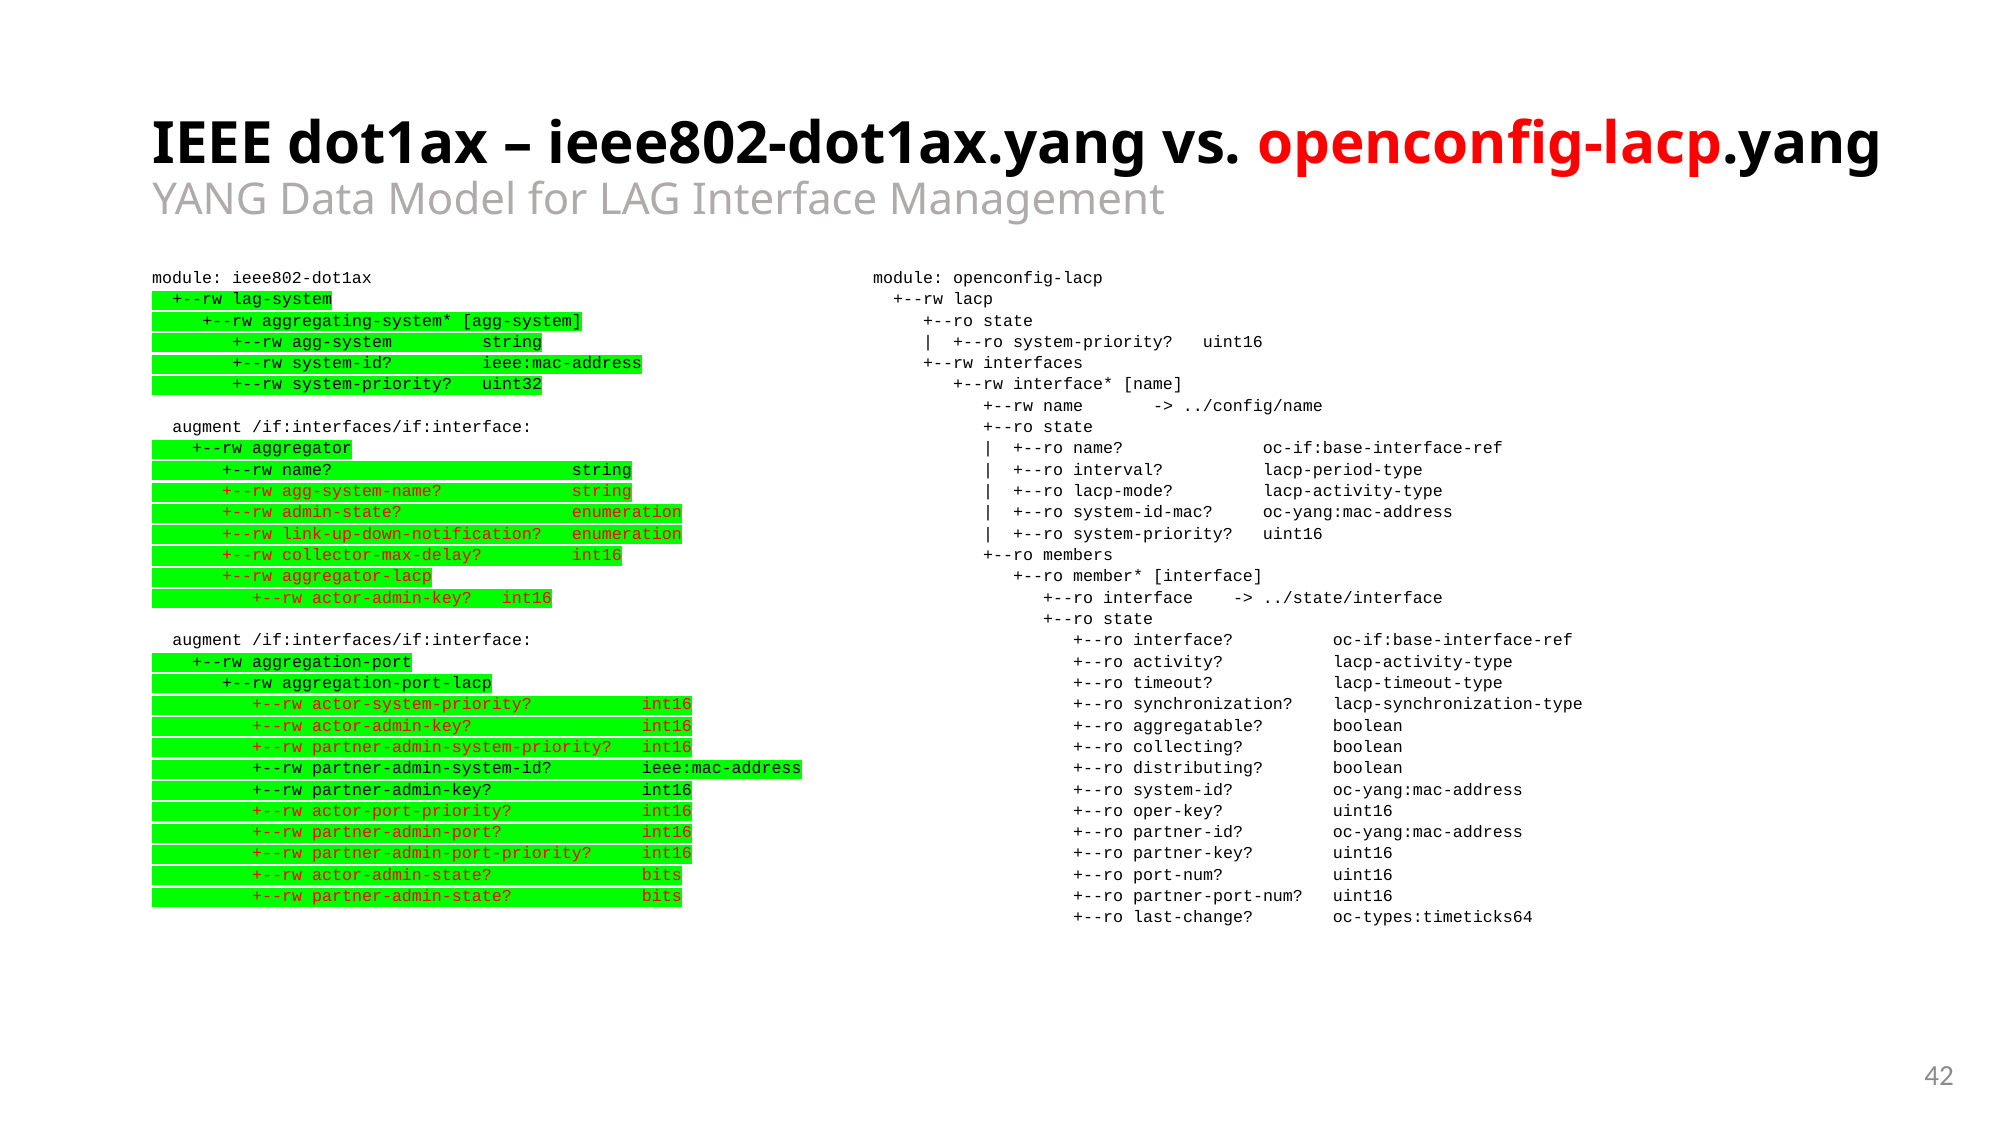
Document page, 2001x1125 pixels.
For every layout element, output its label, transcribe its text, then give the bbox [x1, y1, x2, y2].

text_box module: ieee802-dot1ax +--rw lag-system +--rw aggregating-system* [agg-system] +--rw agg-system string +--rw system-id? ieee:mac-address +--rw system-priority? uint32 augment /if:interfaces/if:interface: +--rw aggregator +--rw name? string +--rw agg-system-name? string +--rw admin-state? enumeration +--rw link-up-down-notification? enumeration +--rw collector-max-delay? int16 +--rw aggregator-lacp +--rw actor-admin-key? int16 augment /if:interfaces/if:interface: +--rw aggregation-port +--rw aggregation-port-lacp +--rw actor-system-priority? int16 +--rw actor-admin-key? int16 +--rw partner-admin-system-priority? int16 +--rw partner-admin-system-id? ieee:mac-address +--rw partner-admin-key? int16 +--rw actor-port-priority? int16 +--rw partner-admin-port? int16 +--rw partner-admin-port-priority? int16 +--rw actor-admin-state? bits +--rw partner-admin-state? bits [137, 257, 975, 913]
slide_number 42 [1900, 1043, 1969, 1104]
title IEEE dot1ax – ieee802-dot1ax.yang vs. openconfig-lacp.yang YANG Data Model for LAG Interface Management [137, 59, 1955, 278]
text_box module: openconfig-lacp +--rw lacp +--ro state | +--ro system-priority? uint16 +--rw interfaces +--rw interface* [name] +--rw name -> ../config/name +--ro state | +--ro name? oc-if:base-interface-ref | +--ro interval? lacp-period-type | +--ro lacp-mode? lacp-activity-type | +--ro system-id-mac? oc-yang:mac-address | +--ro system-priority? uint16 +--ro members +--ro member* [interface] +--ro interface -> ../state/interface +--ro state +--ro interface? oc-if:base-interface-ref +--ro activity? lacp-activity-type +--ro timeout? lacp-timeout-type +--ro synchronization? lacp-synchronization-type +--ro aggregatable? boolean +--ro collecting? boolean +--ro distributing? boolean +--ro system-id? oc-yang:mac-address +--ro oper-key? uint16 +--ro partner-id? oc-yang:mac-address +--ro partner-key? uint16 +--ro port-num? uint16 +--ro partner-port-num? uint16 +--ro last-change? oc-types:timeticks64 [858, 258, 1696, 934]
